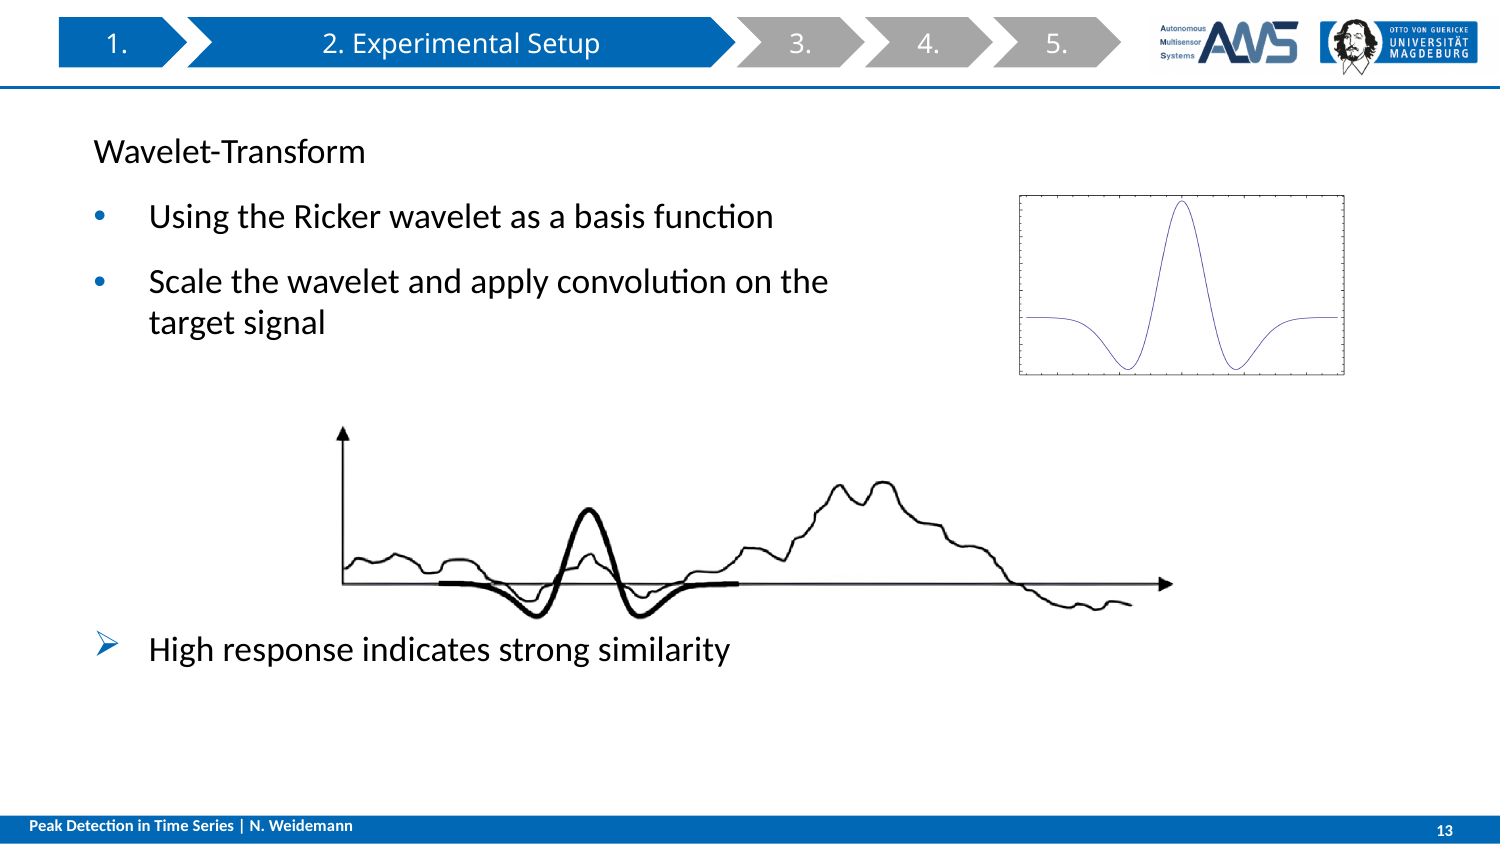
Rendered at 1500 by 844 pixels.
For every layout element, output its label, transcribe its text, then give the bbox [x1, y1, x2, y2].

picture [317, 412, 1183, 630]
text_box Peak Detection in Time Series | N. Weidemann [14, 804, 666, 844]
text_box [58, 16, 1122, 68]
picture [1018, 194, 1346, 378]
slide_number 13 [1312, 815, 1454, 844]
list Wavelet-Transform Using the Ricker wavelet as a basis function Scale the wavelet and apply convolution on the target signal High response indicates strong similarity [59, 123, 1441, 721]
picture [1150, 16, 1500, 77]
